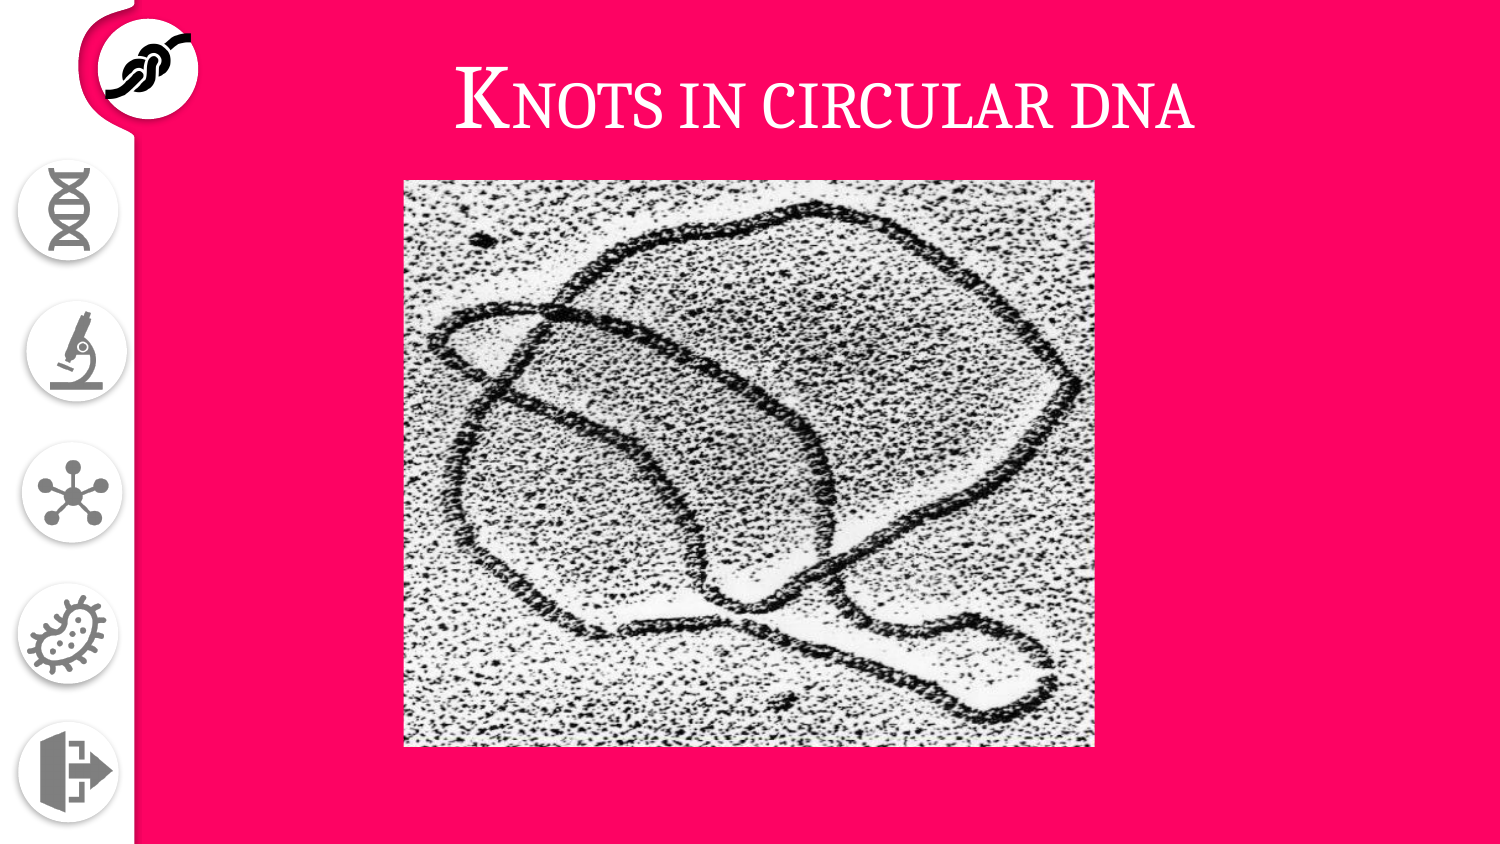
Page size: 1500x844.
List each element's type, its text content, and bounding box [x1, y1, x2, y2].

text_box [26, 300, 128, 402]
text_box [17, 721, 121, 823]
text_box [0, 0, 136, 844]
picture [403, 180, 1095, 747]
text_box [21, 441, 123, 543]
text_box KNOTS IN CIRCULAR DNA [438, 29, 1212, 155]
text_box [17, 159, 119, 261]
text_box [97, 18, 199, 120]
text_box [17, 583, 119, 684]
